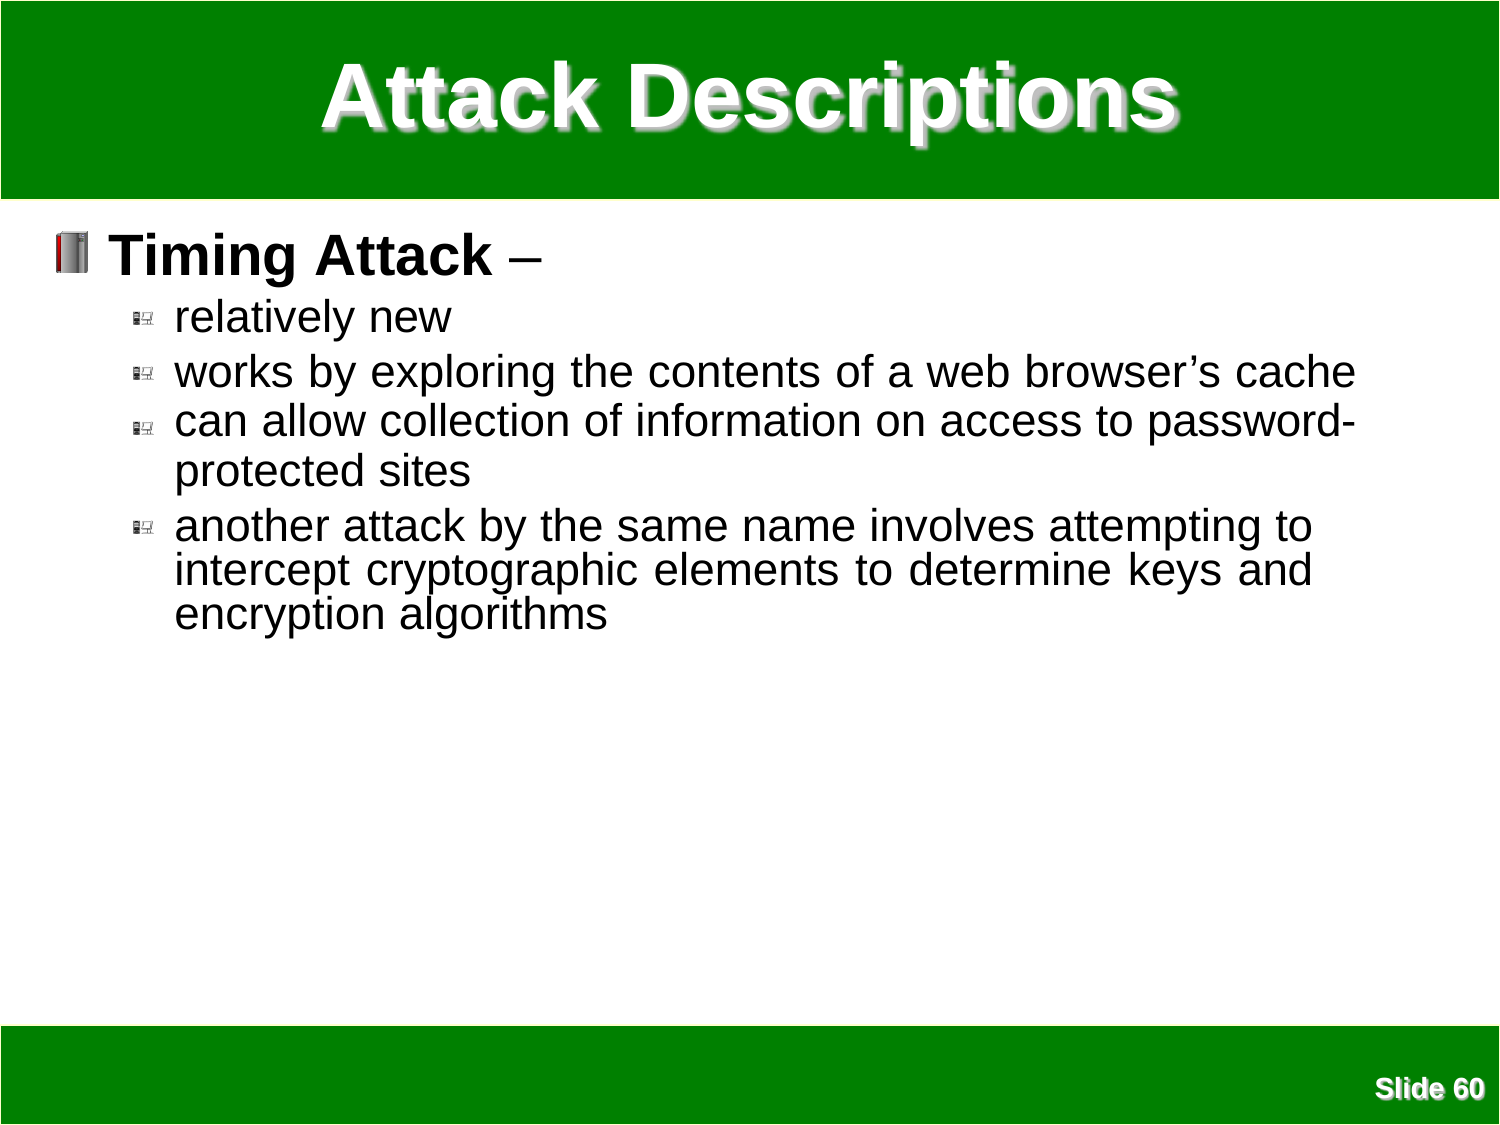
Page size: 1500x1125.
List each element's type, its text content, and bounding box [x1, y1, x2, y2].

picture [133, 366, 154, 380]
picture [262, 9, 1244, 212]
title Attack Descriptions [18, 0, 1482, 225]
picture [133, 421, 154, 435]
text_box Timing Attack – relatively new works by exploring the contents of a web browser’s cache can allow collection of information on access to password- protected sites another attack by the same name involves attempting to intercept cryptographic elements to determine keys and encryption algorithms [106, 214, 1358, 639]
picture [133, 311, 154, 325]
picture [133, 520, 154, 534]
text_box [0, 1023, 1500, 1125]
picture [56, 231, 89, 273]
